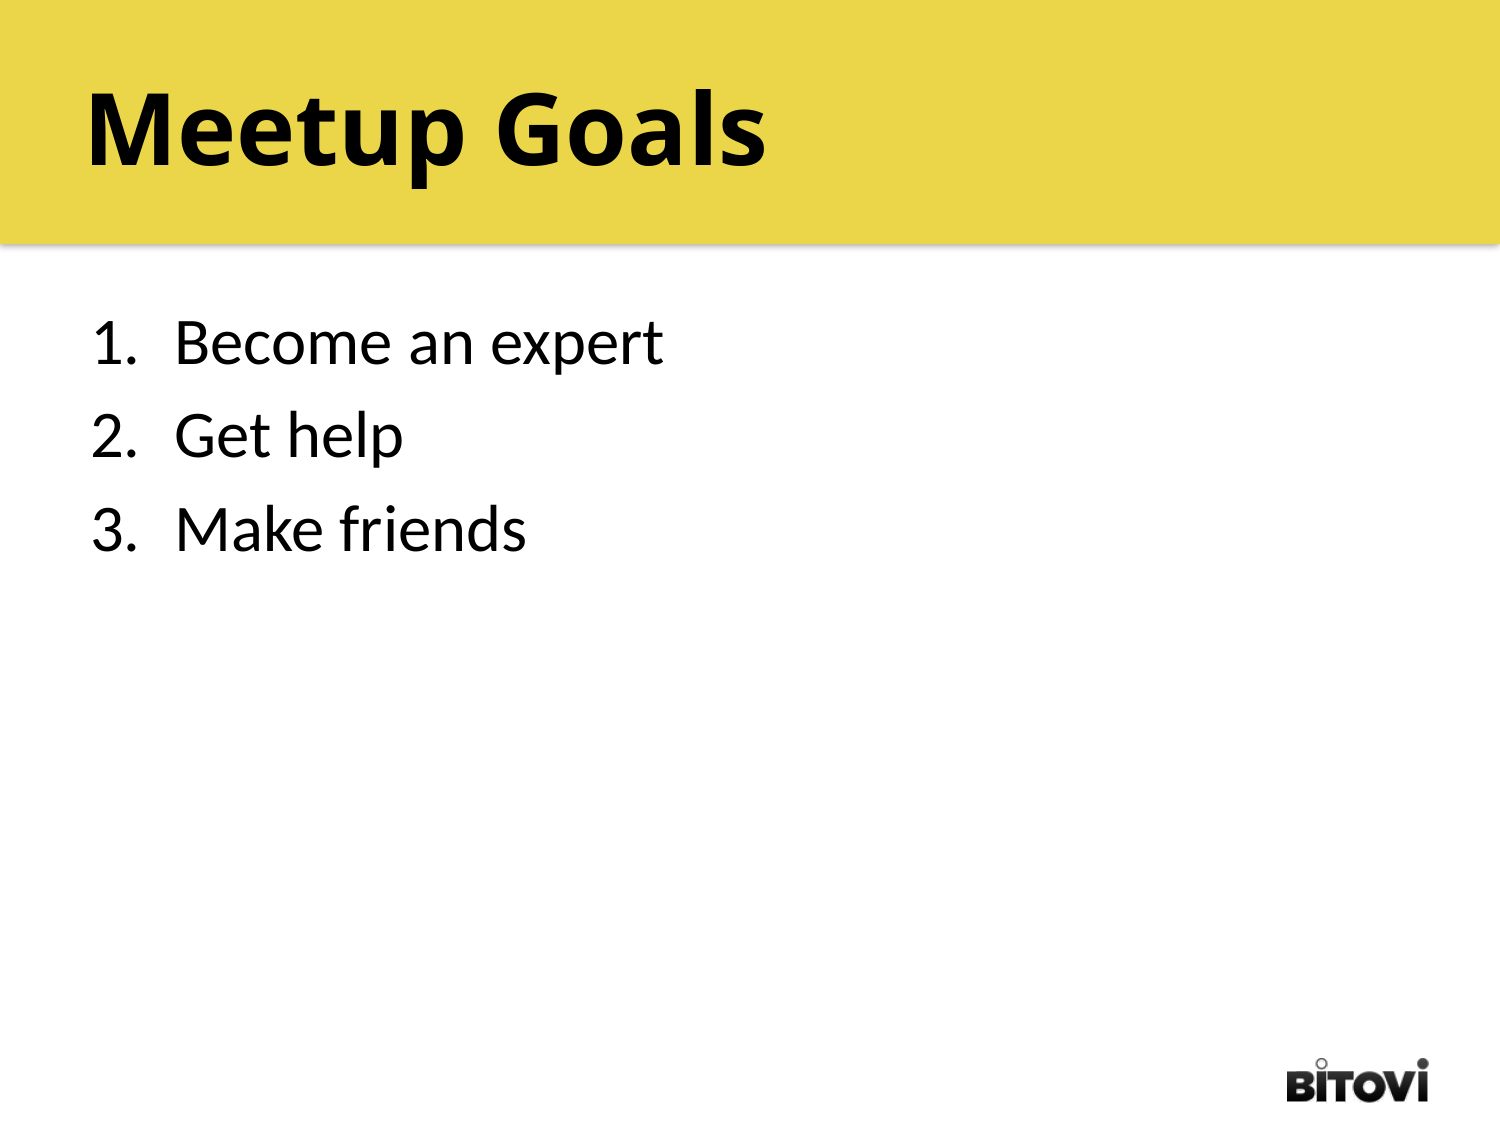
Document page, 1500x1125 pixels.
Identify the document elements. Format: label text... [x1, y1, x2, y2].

text_box [0, 0, 1500, 245]
picture [1287, 1058, 1429, 1104]
list Become an expert Get help Make friends [75, 290, 1425, 1005]
text_box Meetup Goals [69, 57, 1442, 183]
